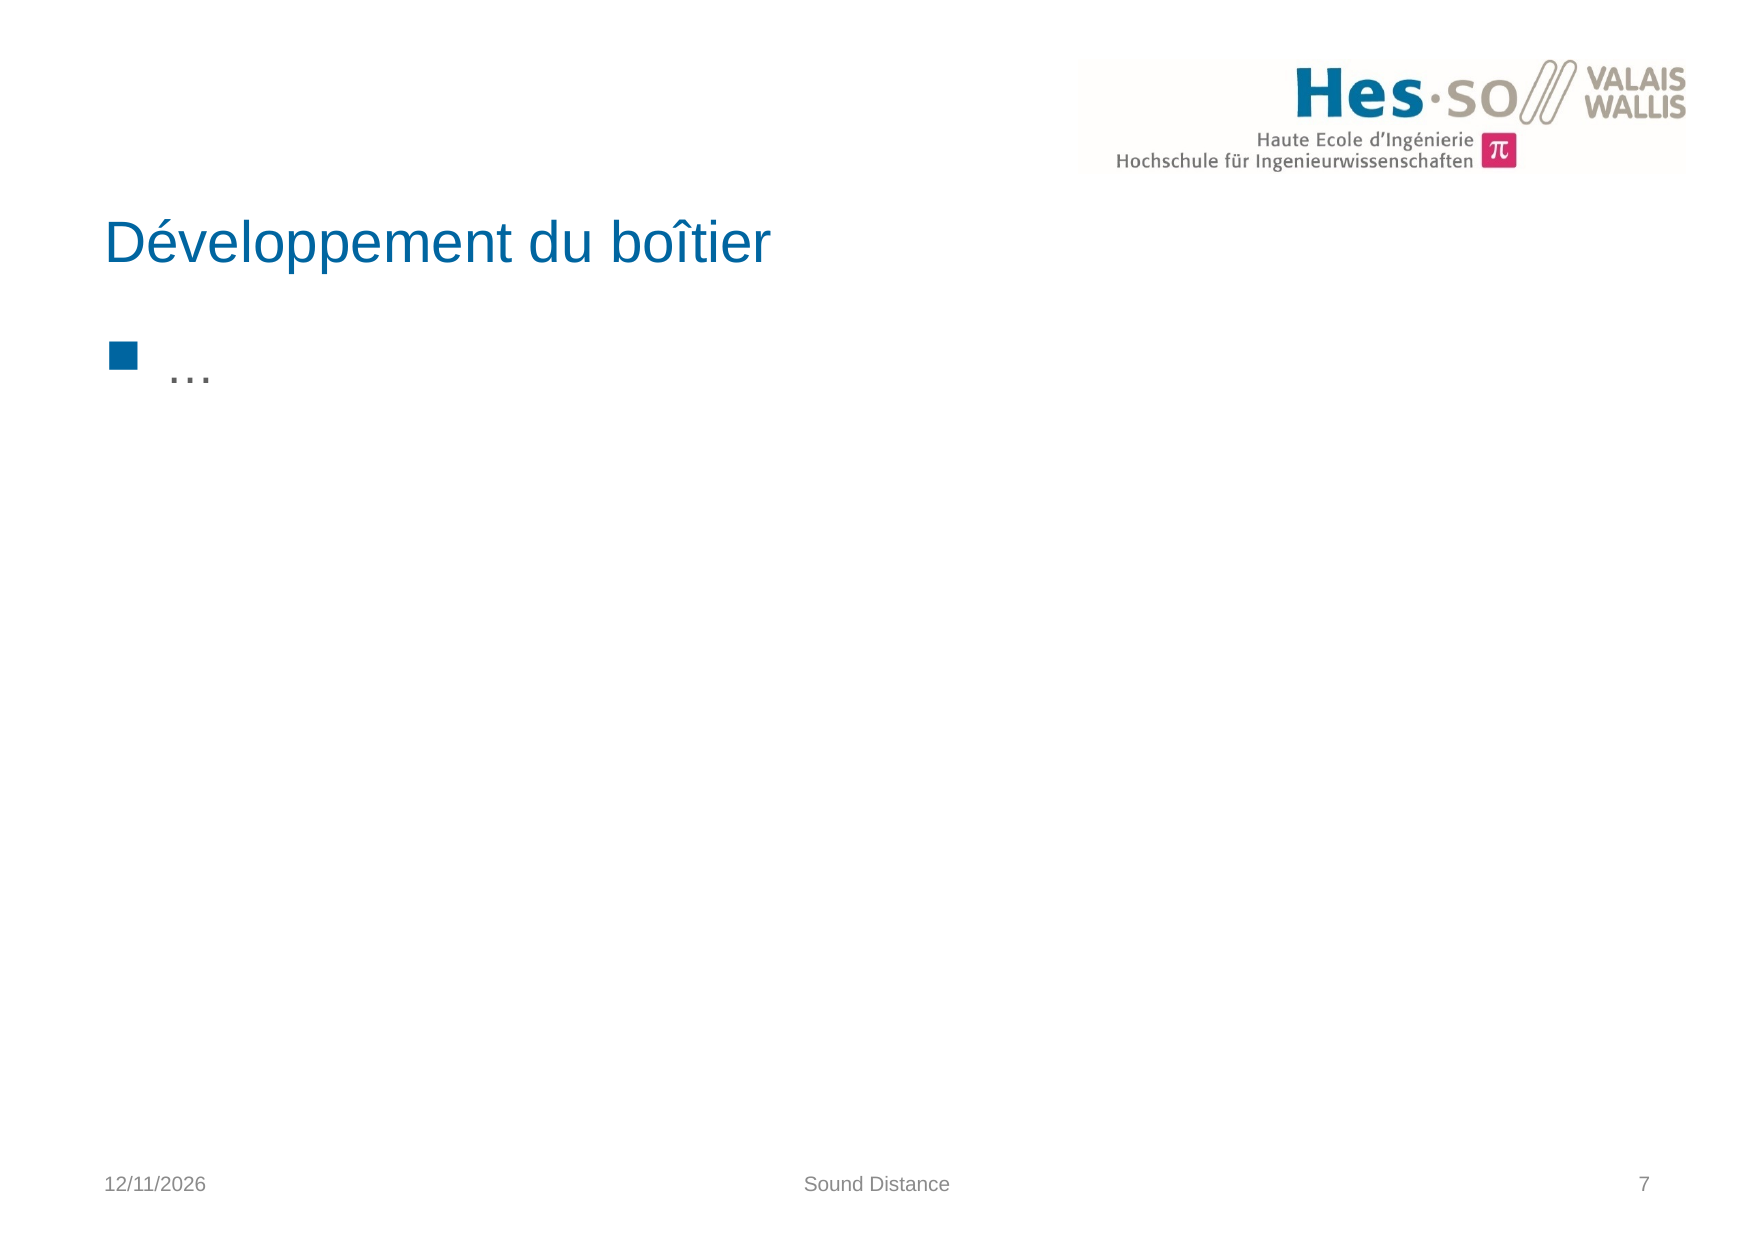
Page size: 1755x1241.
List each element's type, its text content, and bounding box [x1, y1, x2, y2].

list … [87, 324, 1667, 1108]
slide_number 7 [1257, 1149, 1667, 1216]
picture [1078, 59, 1686, 174]
footer Sound Distance [599, 1149, 1155, 1216]
title Développement du boîtier [87, 188, 1667, 290]
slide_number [87, 1149, 498, 1216]
